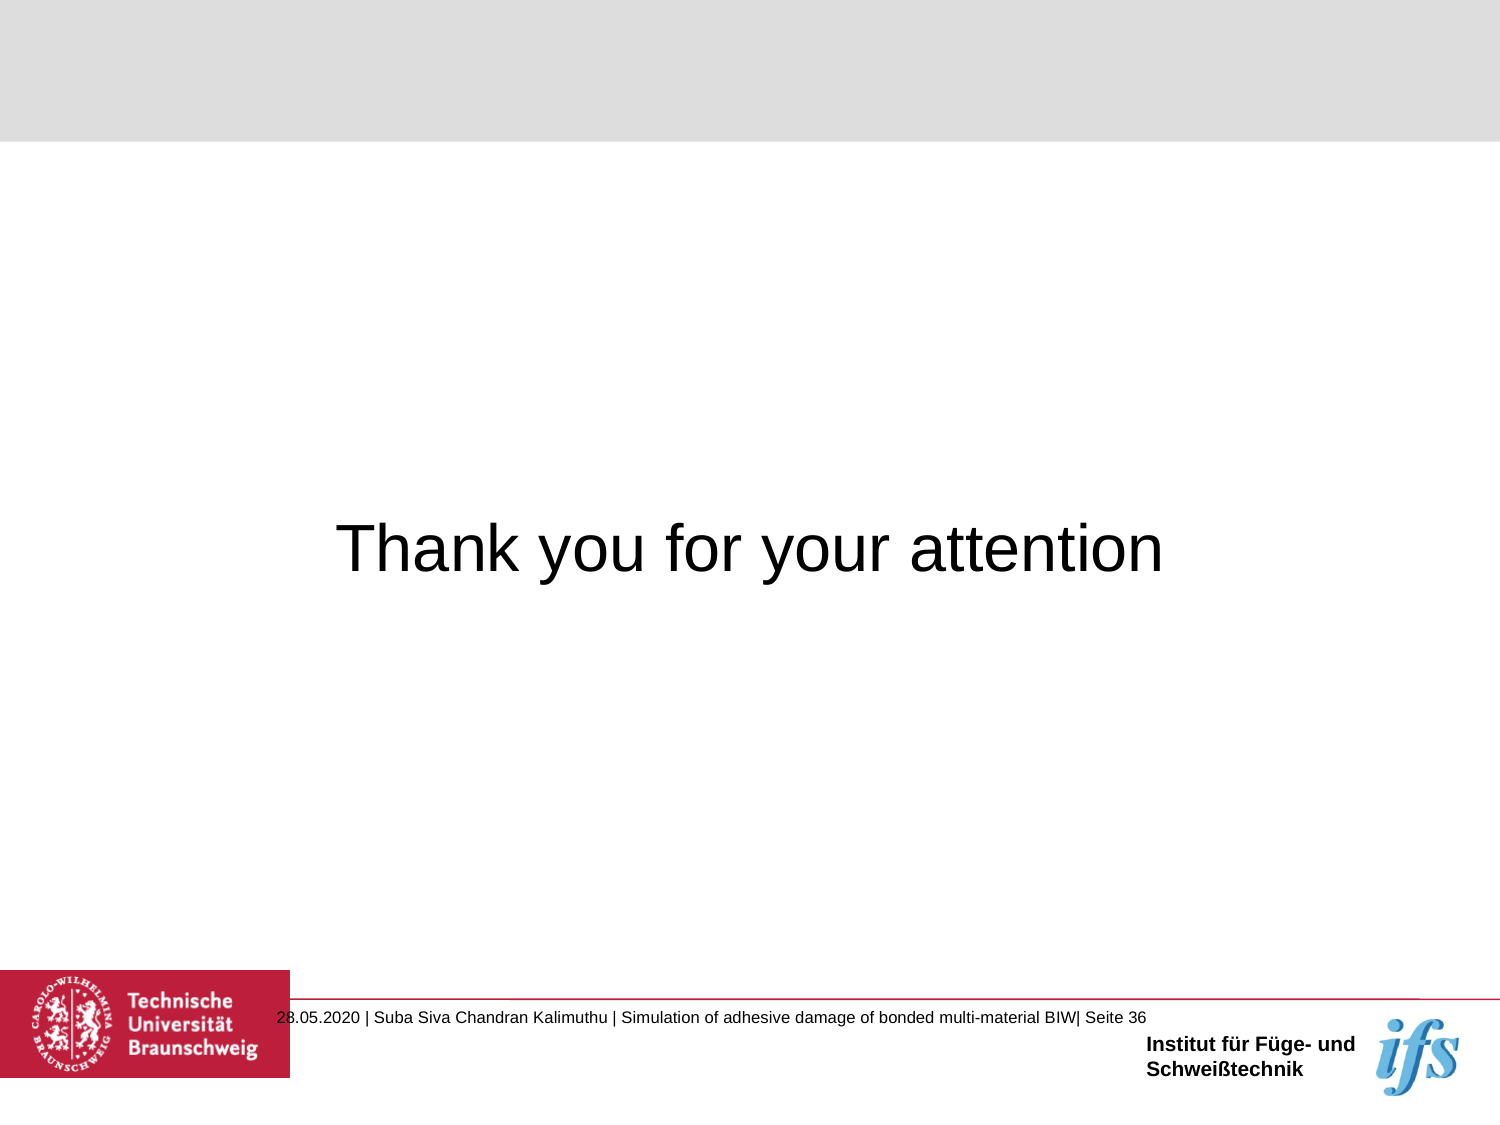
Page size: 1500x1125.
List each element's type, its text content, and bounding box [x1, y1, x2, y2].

list Thank you for your attention [286, 504, 1214, 621]
picture [1376, 1019, 1459, 1096]
picture [0, 970, 290, 1078]
